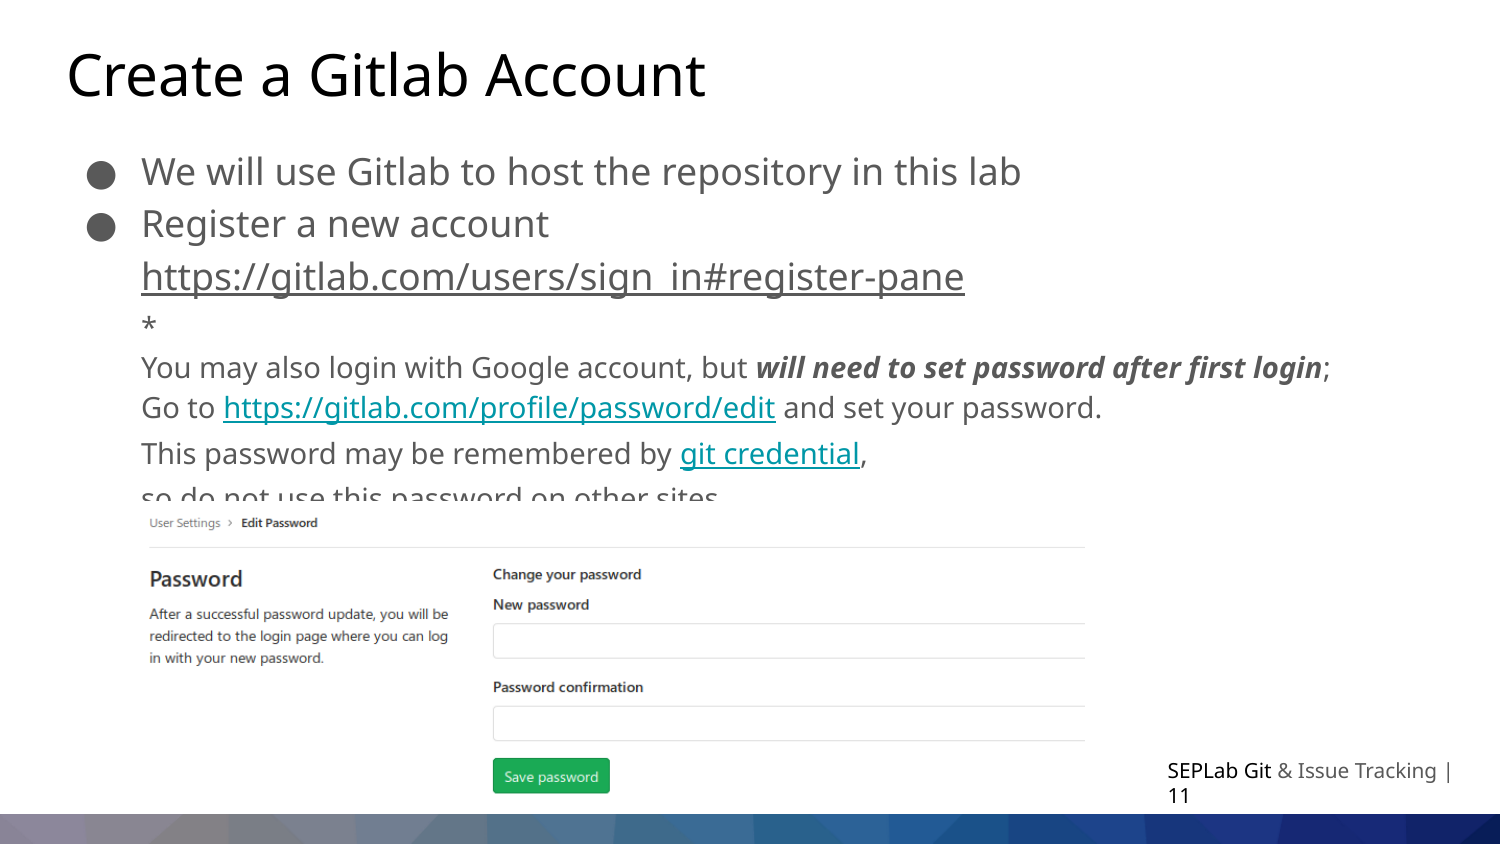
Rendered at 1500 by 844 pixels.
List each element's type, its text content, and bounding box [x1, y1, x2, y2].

picture [0, 814, 1500, 844]
title Create a Gitlab Account [51, 23, 1449, 117]
picture [140, 500, 1085, 807]
list We will use Gitlab to host the repository in this lab Register a new account https://gitlab.com/users/sign_in#register-pane * You may also login with Google account, but will need to set password after first login; Go to https://gitlab.com/profile/password/edit and set your password. This password may be remembered by git credential, so do not use this password on other sites. [51, 126, 1449, 731]
slide_number SEPLab Git & Issue Tracking | 11 [1167, 764, 1494, 830]
